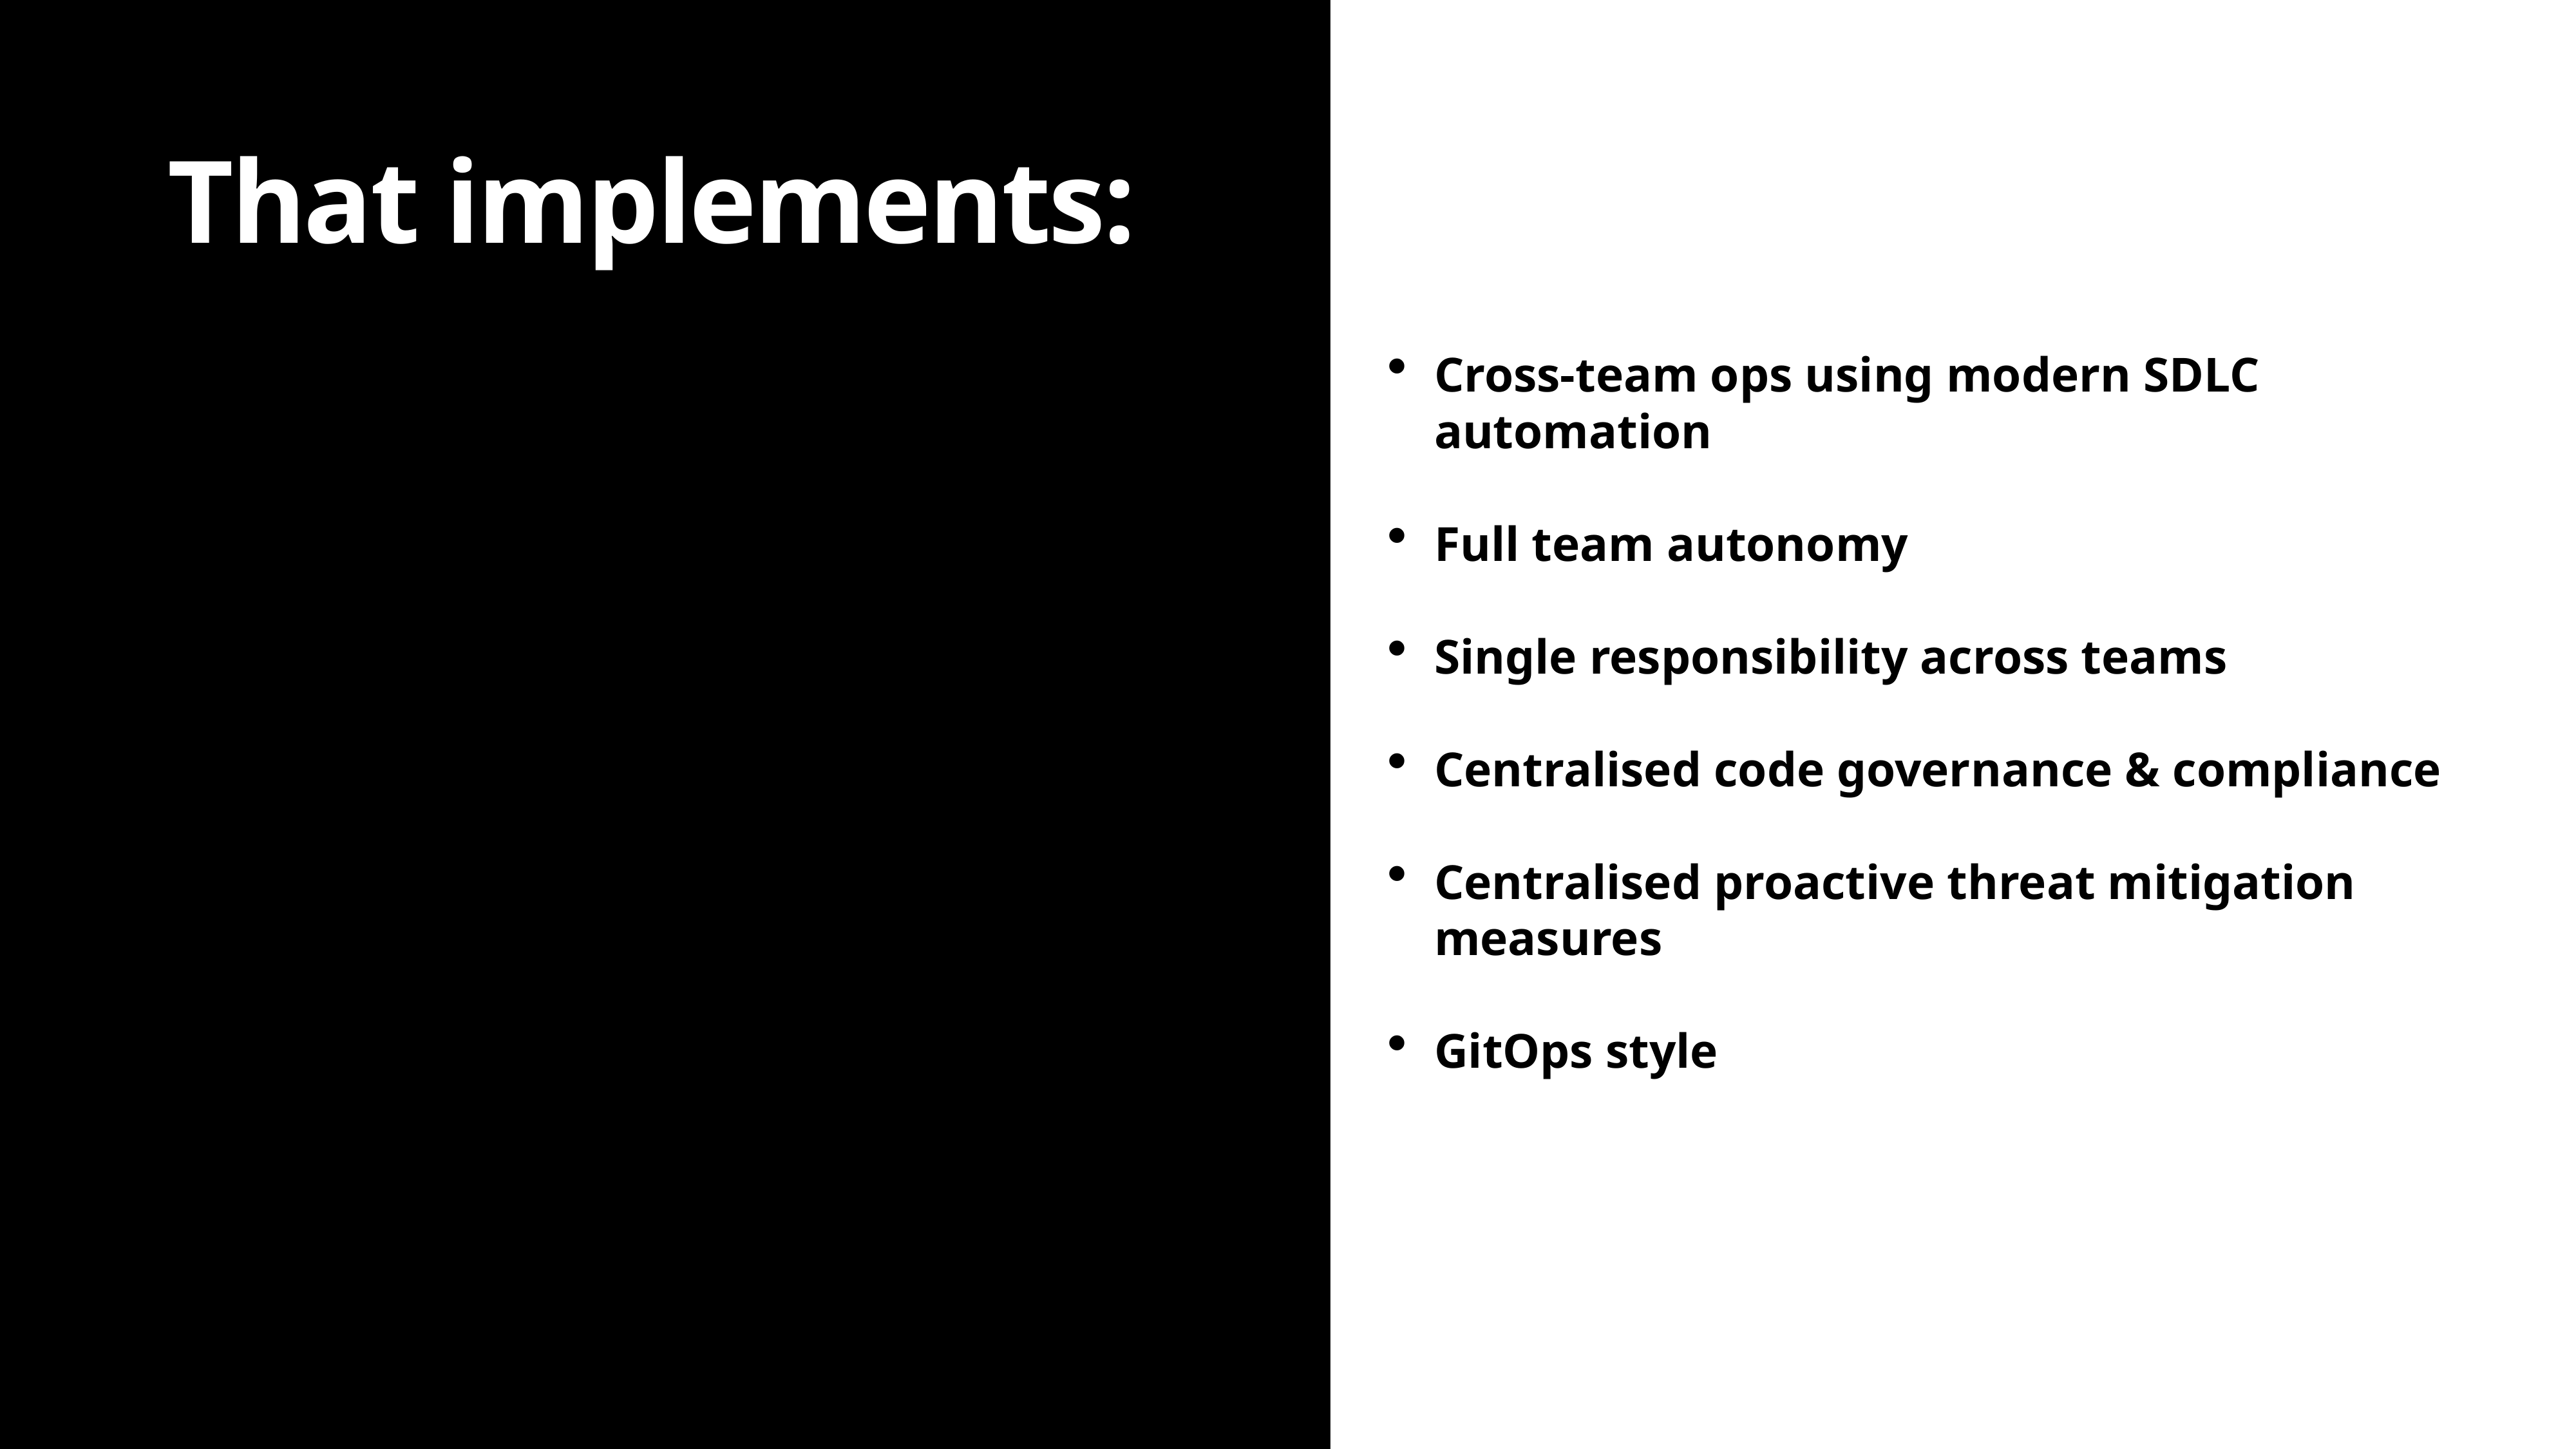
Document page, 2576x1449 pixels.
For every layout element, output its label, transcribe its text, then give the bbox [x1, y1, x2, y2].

text_box [1330, 0, 2576, 1449]
text_box [0, 0, 1330, 1449]
text_box That implements: [162, 149, 1141, 270]
text_box Cross-team ops using modern SDLC automation Full team autonomy Single responsibility across teams Centralised code governance & compliance Centralised proactive threat mitigation measures GitOps style [1381, 327, 2534, 1097]
